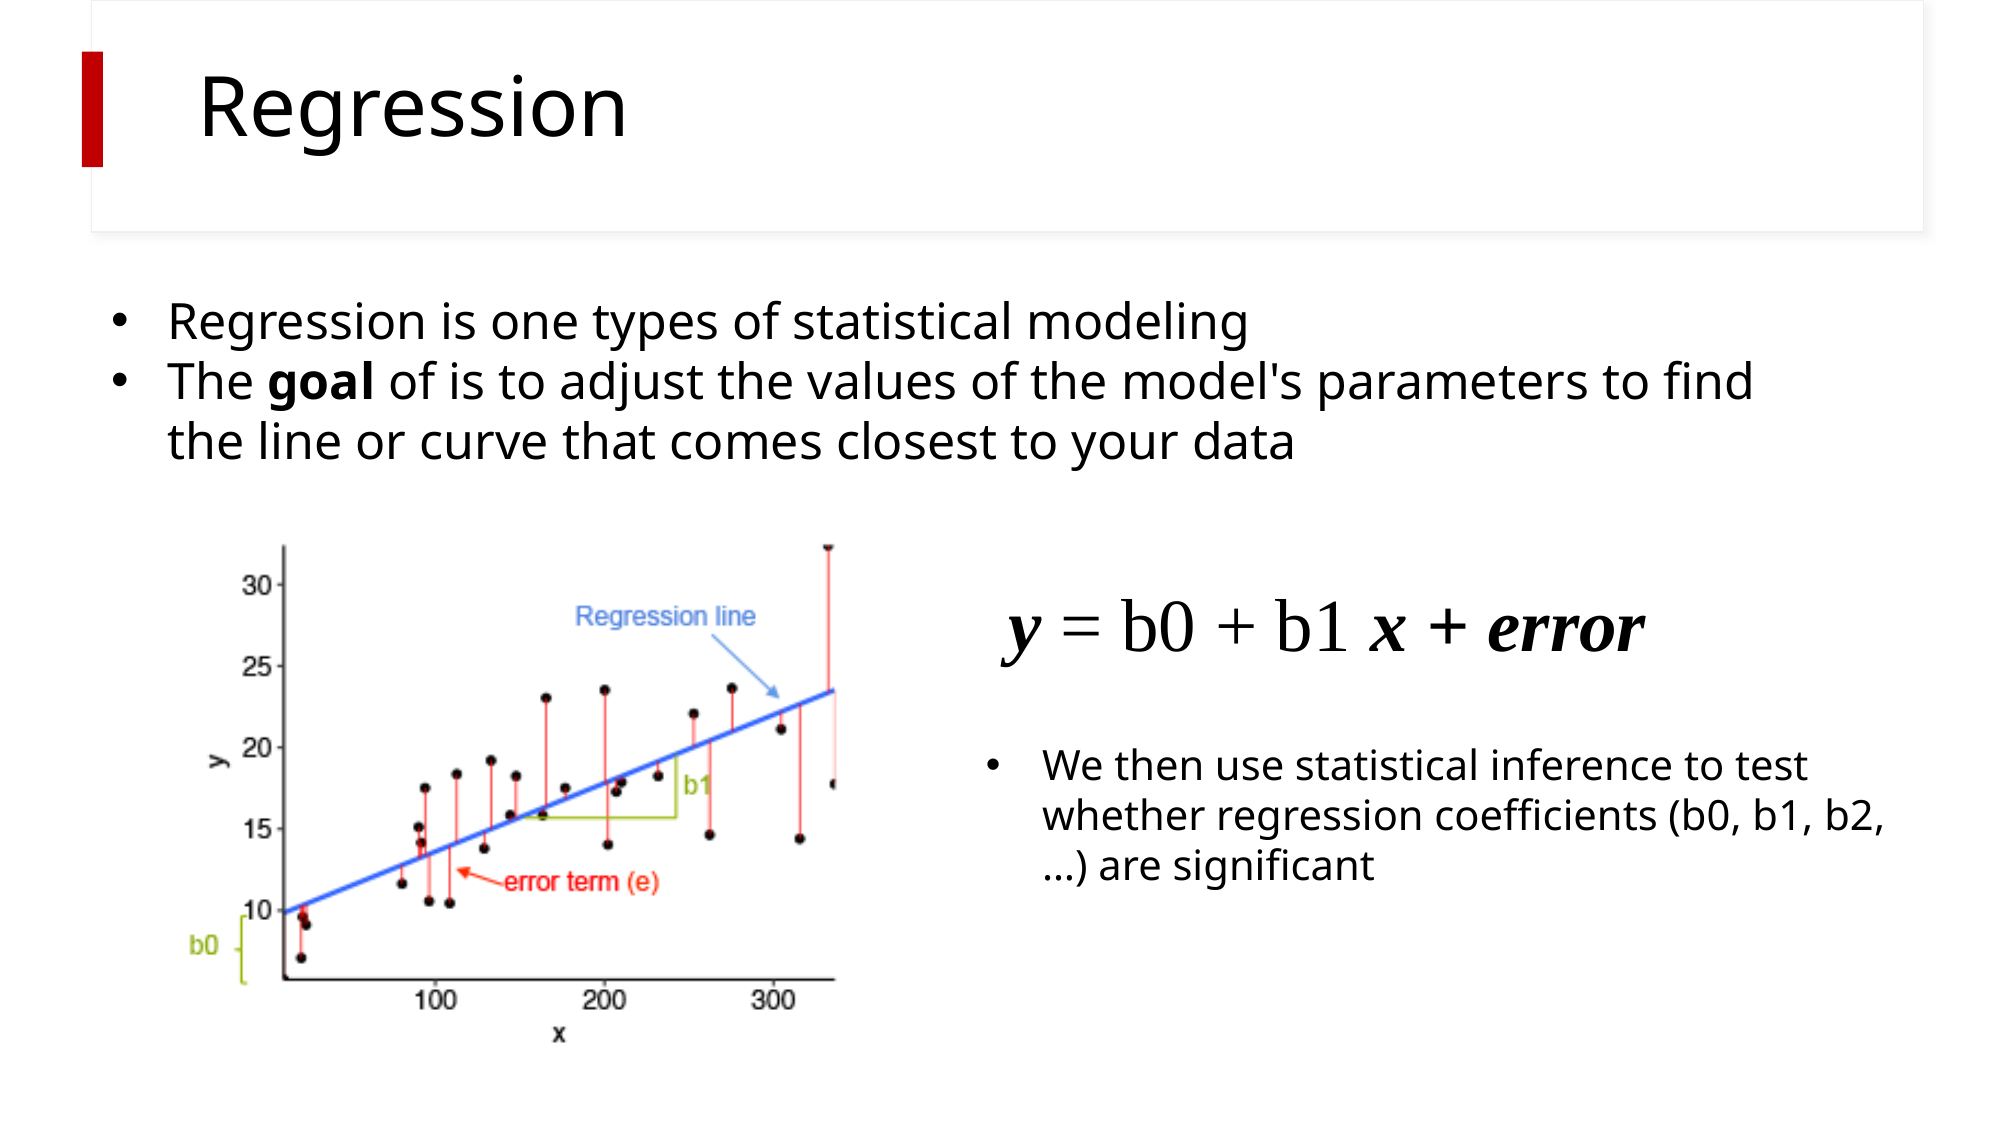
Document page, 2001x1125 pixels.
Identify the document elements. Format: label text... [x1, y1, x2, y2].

text_box We then use statistical inference to test whether regression coefficients (b0, b1, b2, …) are significant [970, 731, 1929, 897]
text_box Regression is one types of statistical modeling The goal of is to adjust the values of the model's parameters to find the line or curve that comes closest to your data [96, 281, 1821, 477]
text_box y = b0 + b1 x + error [993, 569, 1816, 674]
picture [184, 534, 848, 1056]
title Regression [183, 12, 1851, 207]
